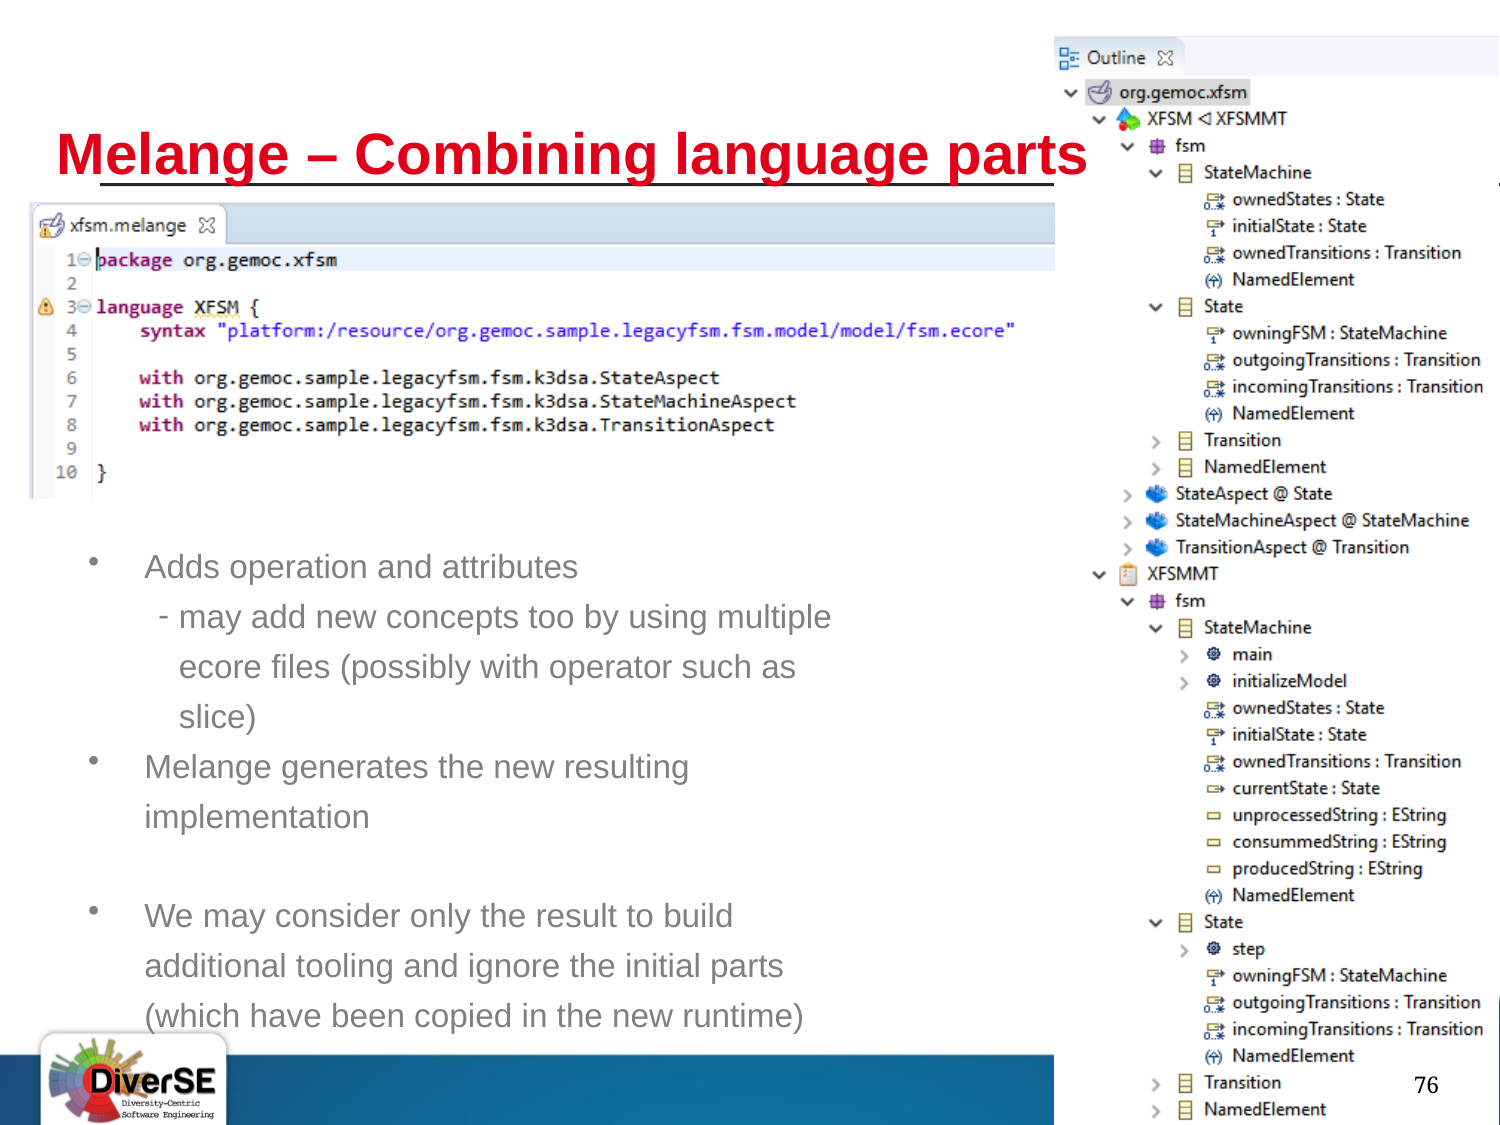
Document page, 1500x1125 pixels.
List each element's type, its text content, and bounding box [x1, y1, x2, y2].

list Adds operation and attributes may add new concepts too by using multiple ecore files (possibly with operator such as slice) Melange generates the new resulting implementation We may consider only the result to build additional tooling and ignore the initial parts (which have been copied in the new runtime) [73, 528, 867, 849]
picture [0, 35, 1500, 1125]
title Melange – Combining language parts [56, 57, 1049, 201]
